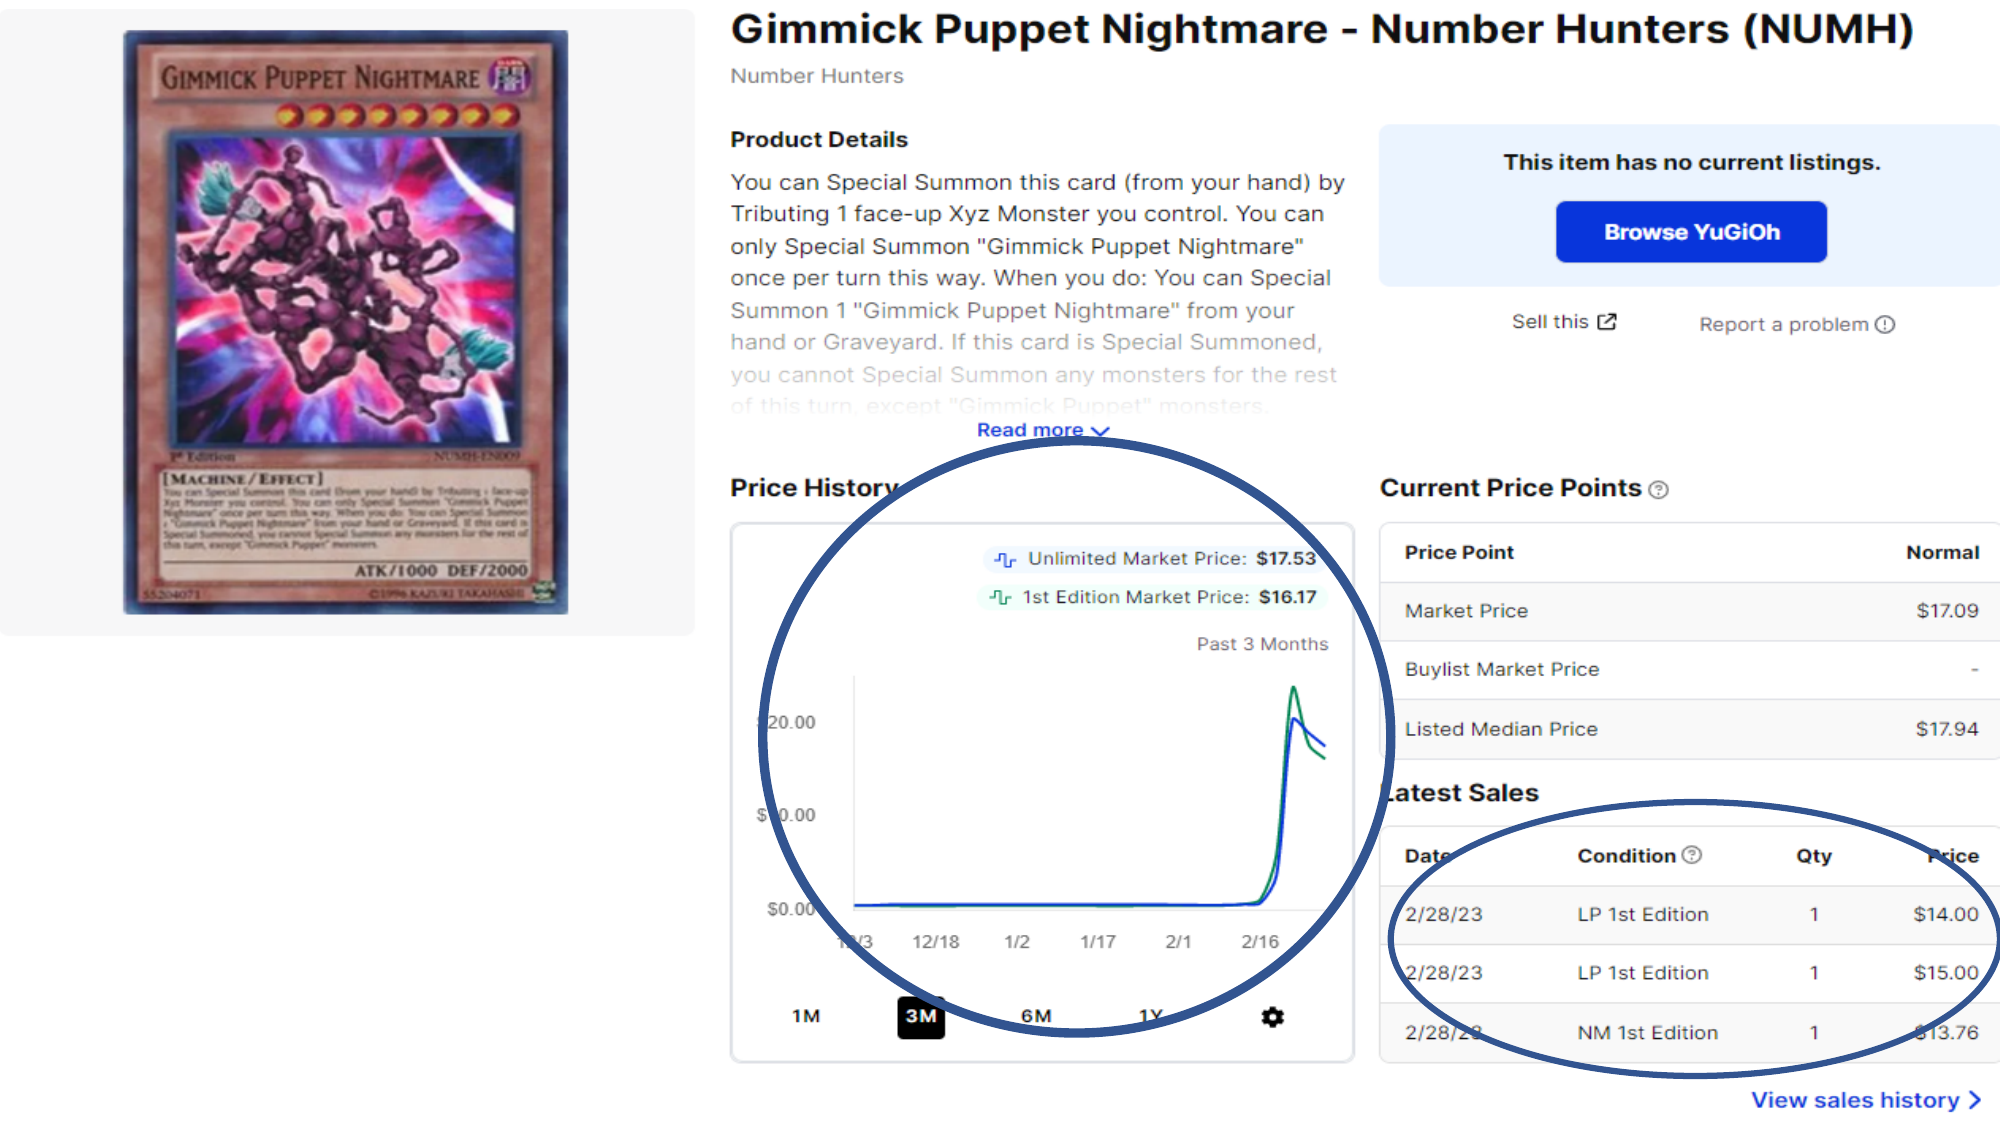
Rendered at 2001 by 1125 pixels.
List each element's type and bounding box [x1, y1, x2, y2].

list [0, 9, 2000, 1115]
